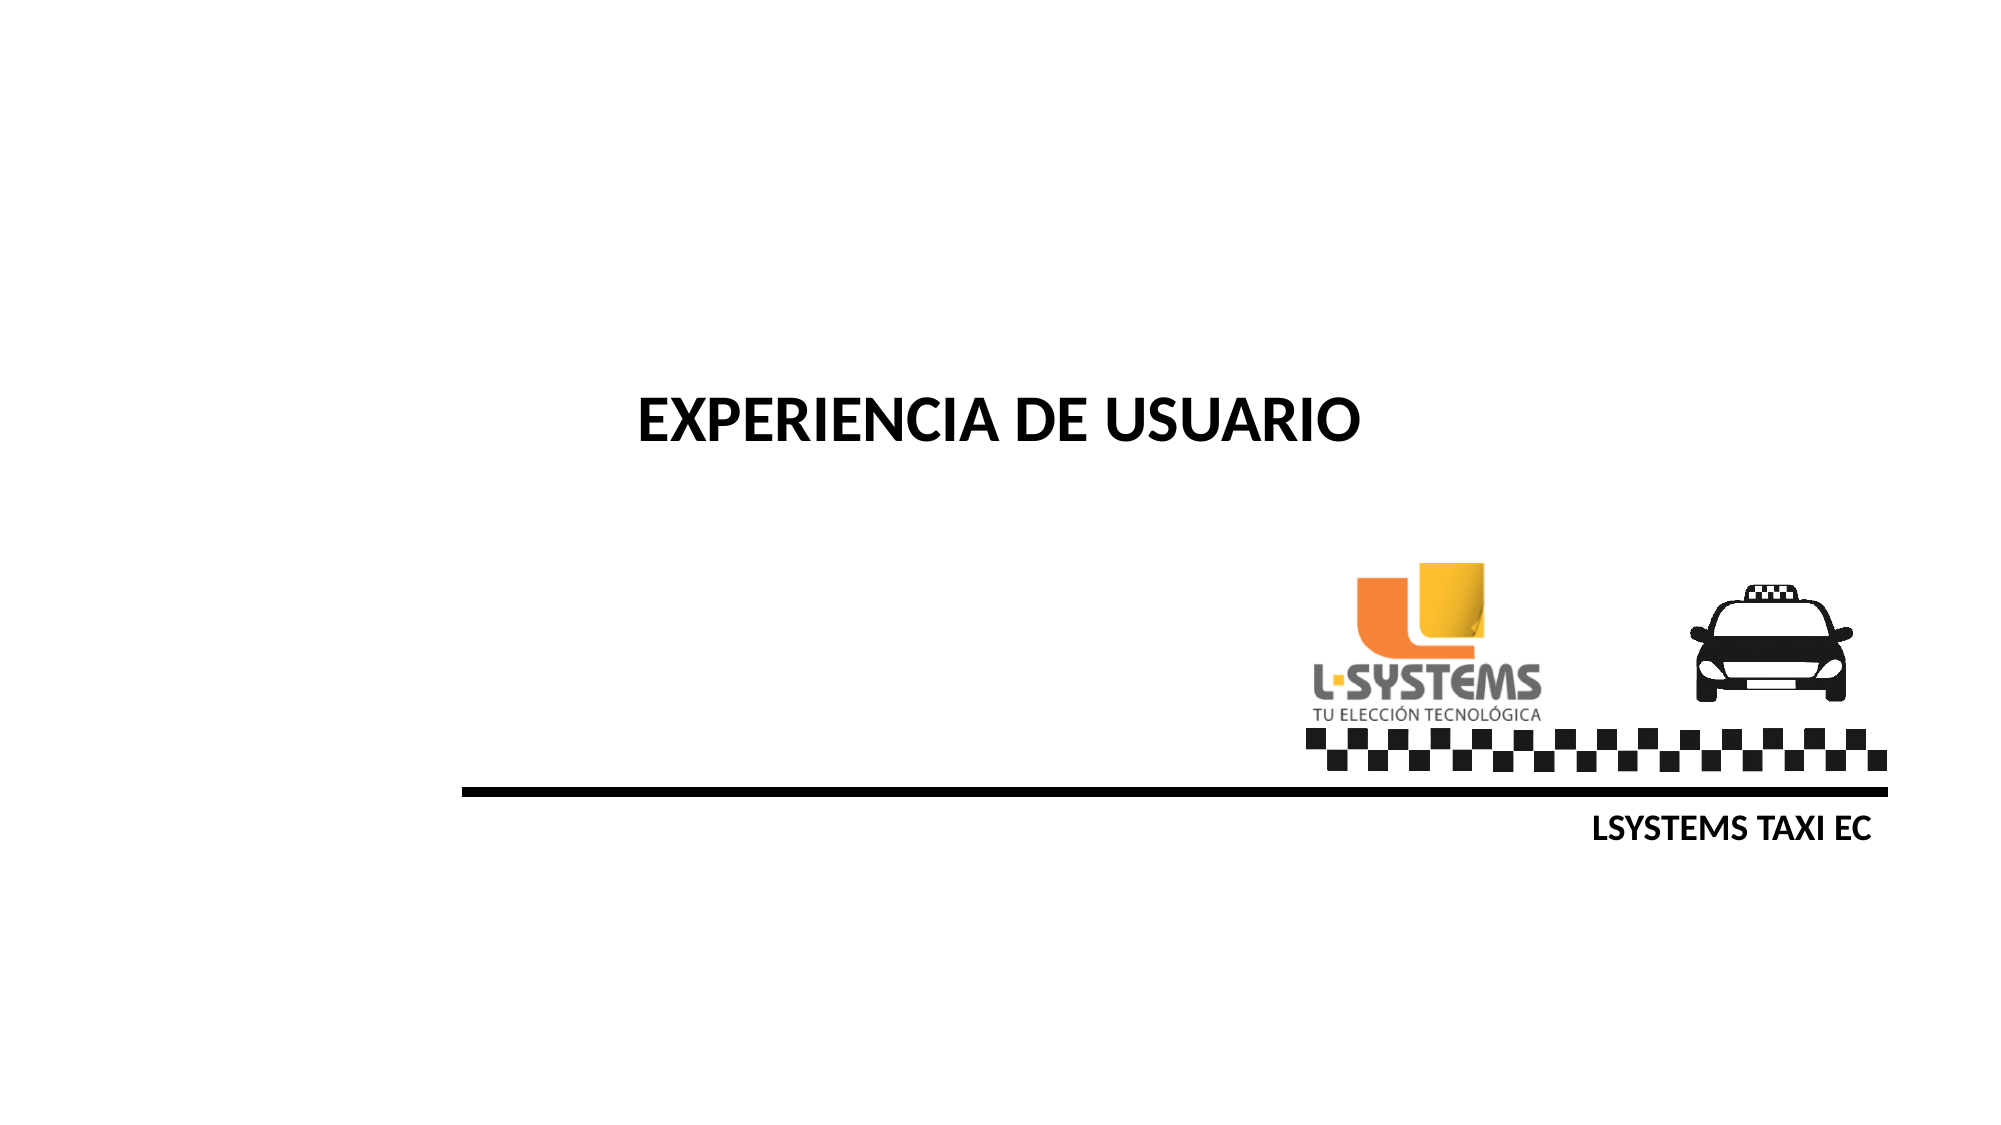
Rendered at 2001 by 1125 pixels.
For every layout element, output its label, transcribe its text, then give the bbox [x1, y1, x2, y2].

text_box EXPERIENCIA DE USUARIO [0, 366, 2000, 462]
text_box LSYSTEMS TAXI EC [1363, 795, 1887, 856]
picture [1306, 563, 1887, 773]
text_box [462, 787, 1888, 797]
